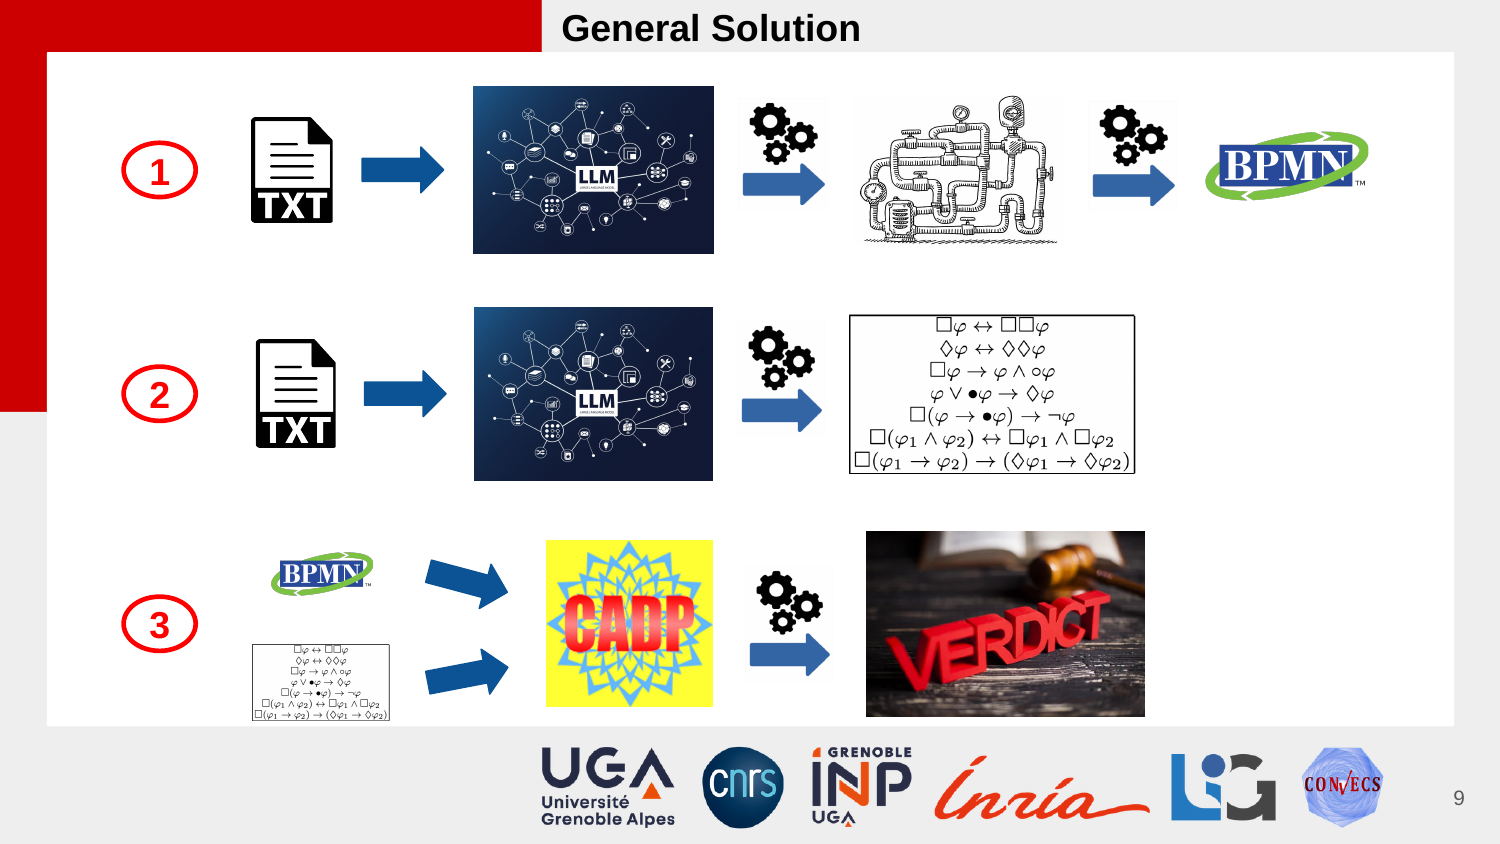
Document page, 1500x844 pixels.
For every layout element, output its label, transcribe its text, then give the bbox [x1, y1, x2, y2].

text_box [362, 147, 444, 193]
text_box [364, 370, 447, 417]
text_box [425, 560, 508, 609]
text_box [425, 649, 508, 695]
slide_number ‹#› [1389, 764, 1480, 830]
text_box 3 [123, 596, 196, 651]
text_box 2 [123, 366, 196, 421]
text_box 1 [123, 142, 196, 198]
picture [0, 0, 1500, 844]
text_box General Solution [546, 0, 1441, 55]
